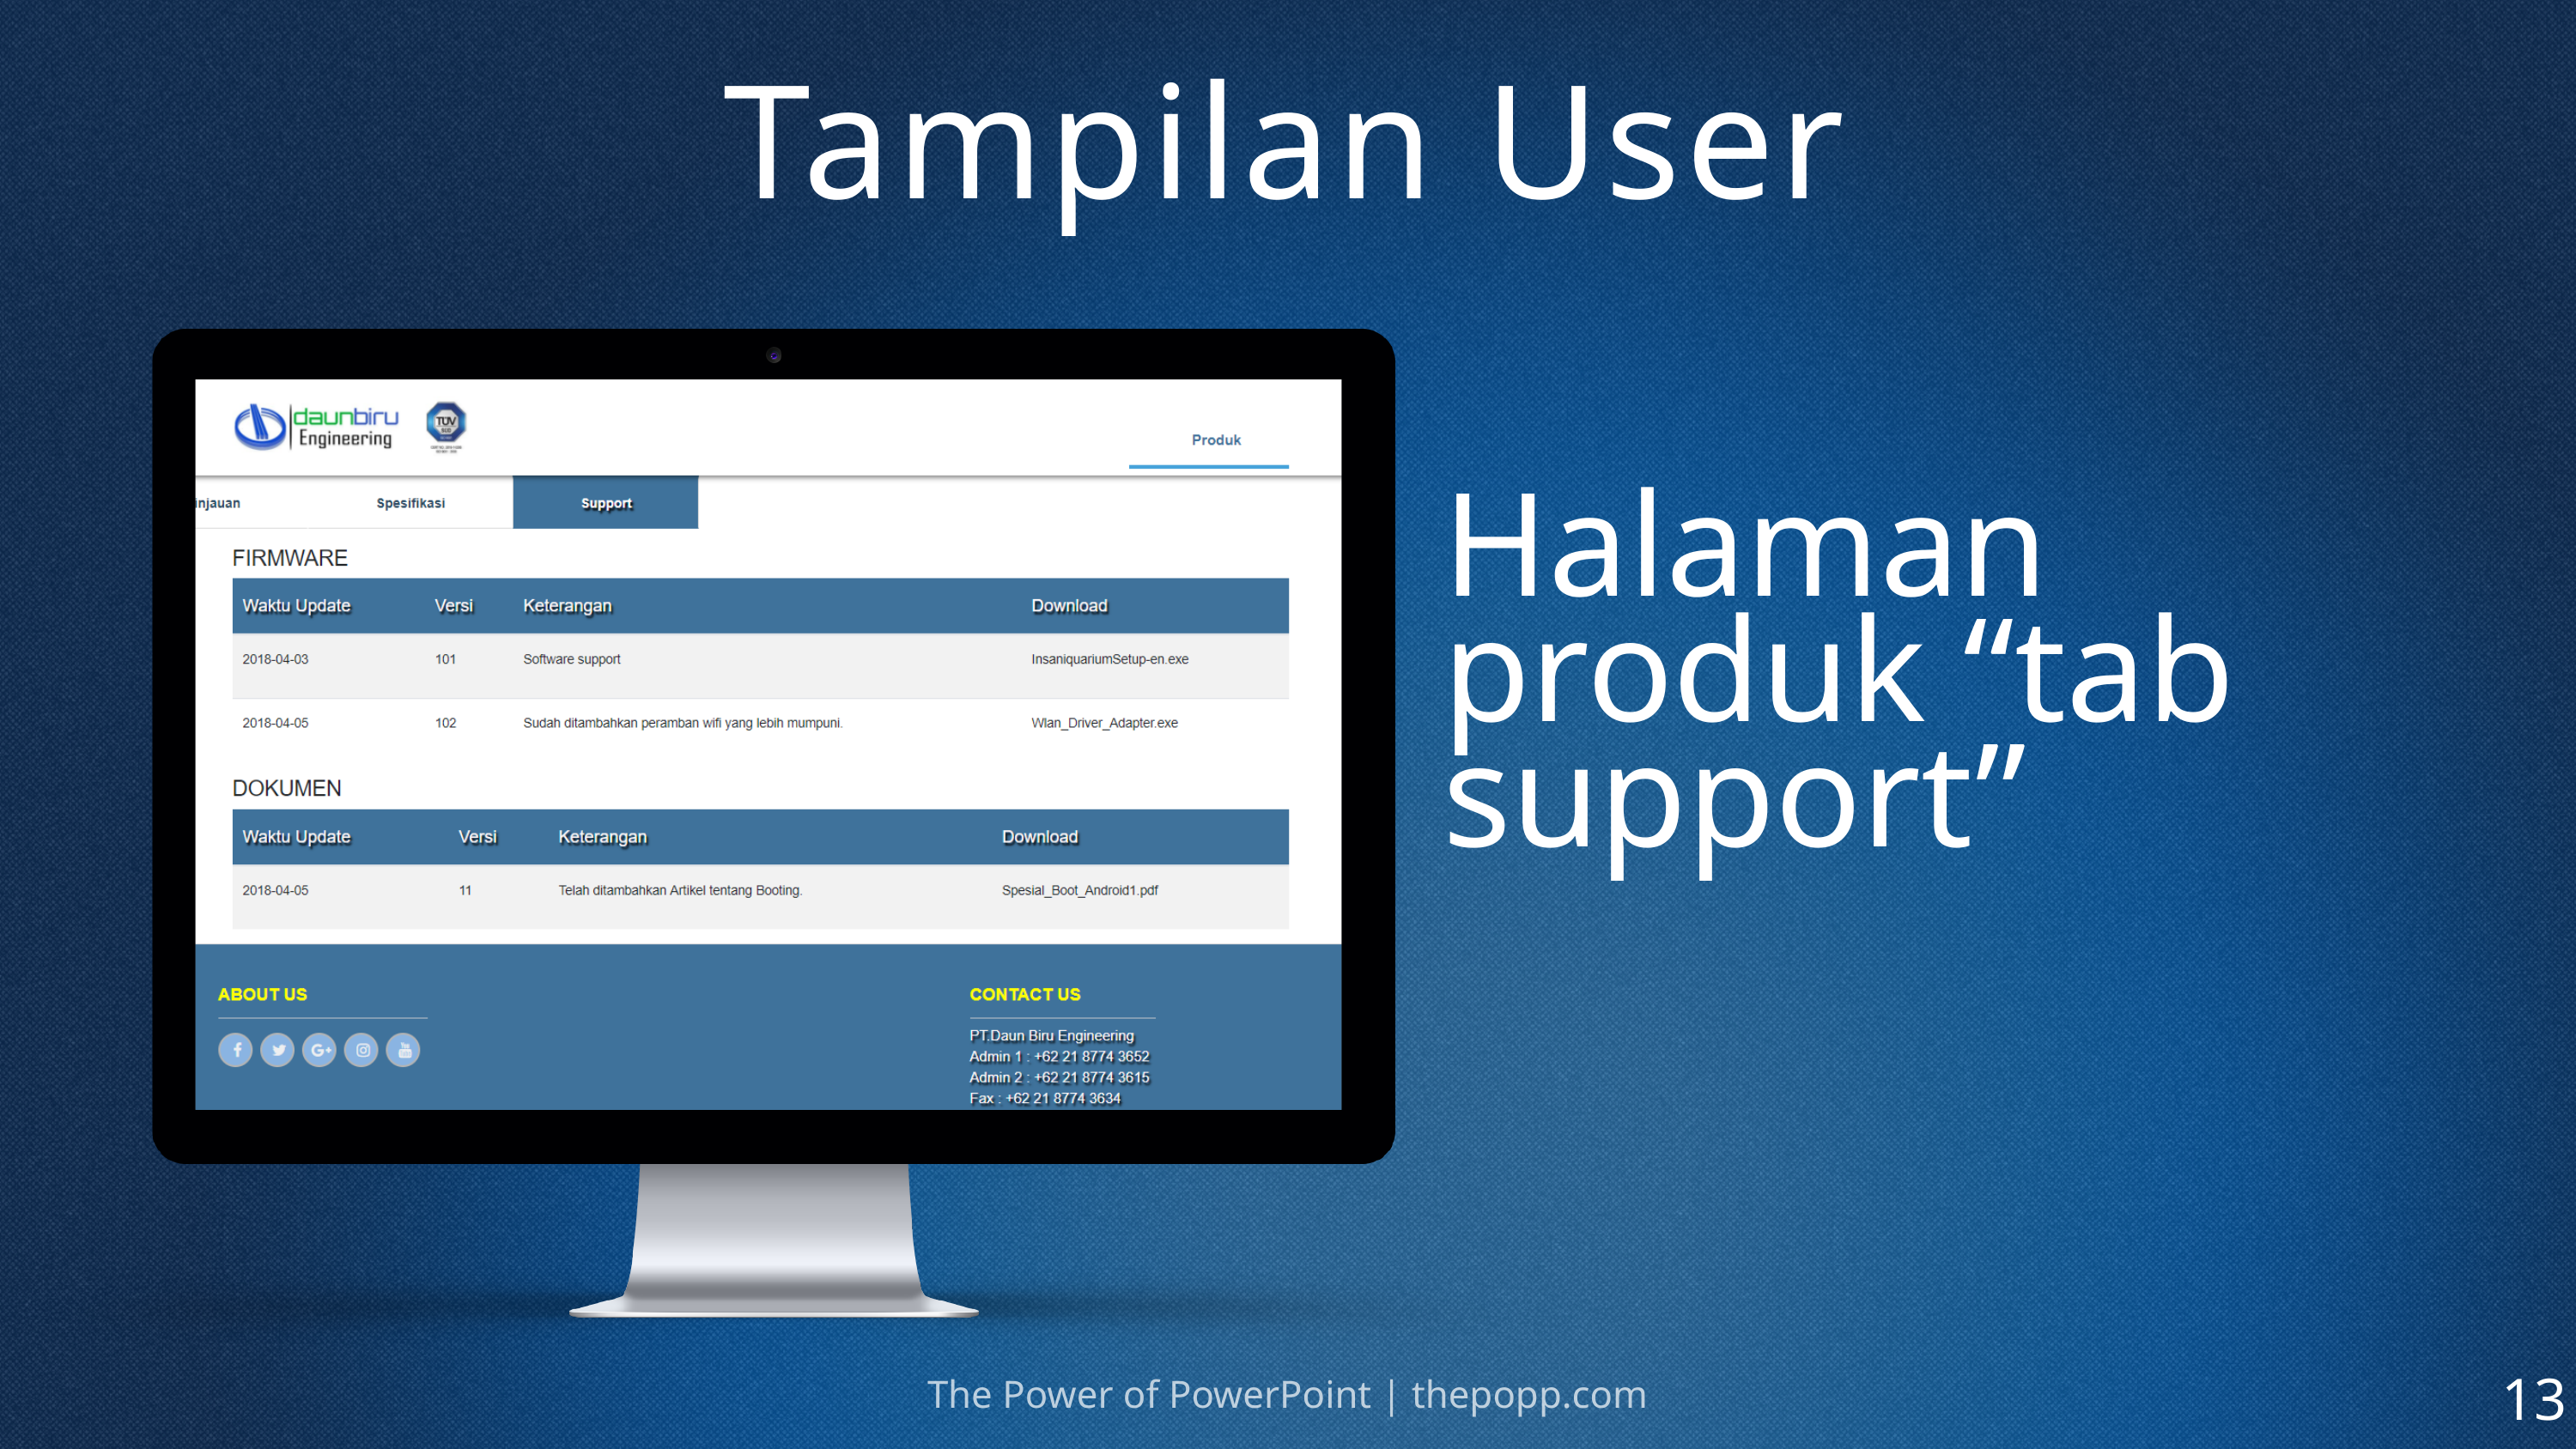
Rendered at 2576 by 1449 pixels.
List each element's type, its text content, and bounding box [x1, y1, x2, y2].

footer The Power of PowerPoint | thepopp.com [740, 1357, 1836, 1434]
list Halaman produk “tab support” [1430, 359, 2434, 882]
slide_number 13 [2482, 1356, 2576, 1434]
picture [0, 0, 2576, 1449]
title Tampilan User [125, 34, 2445, 204]
